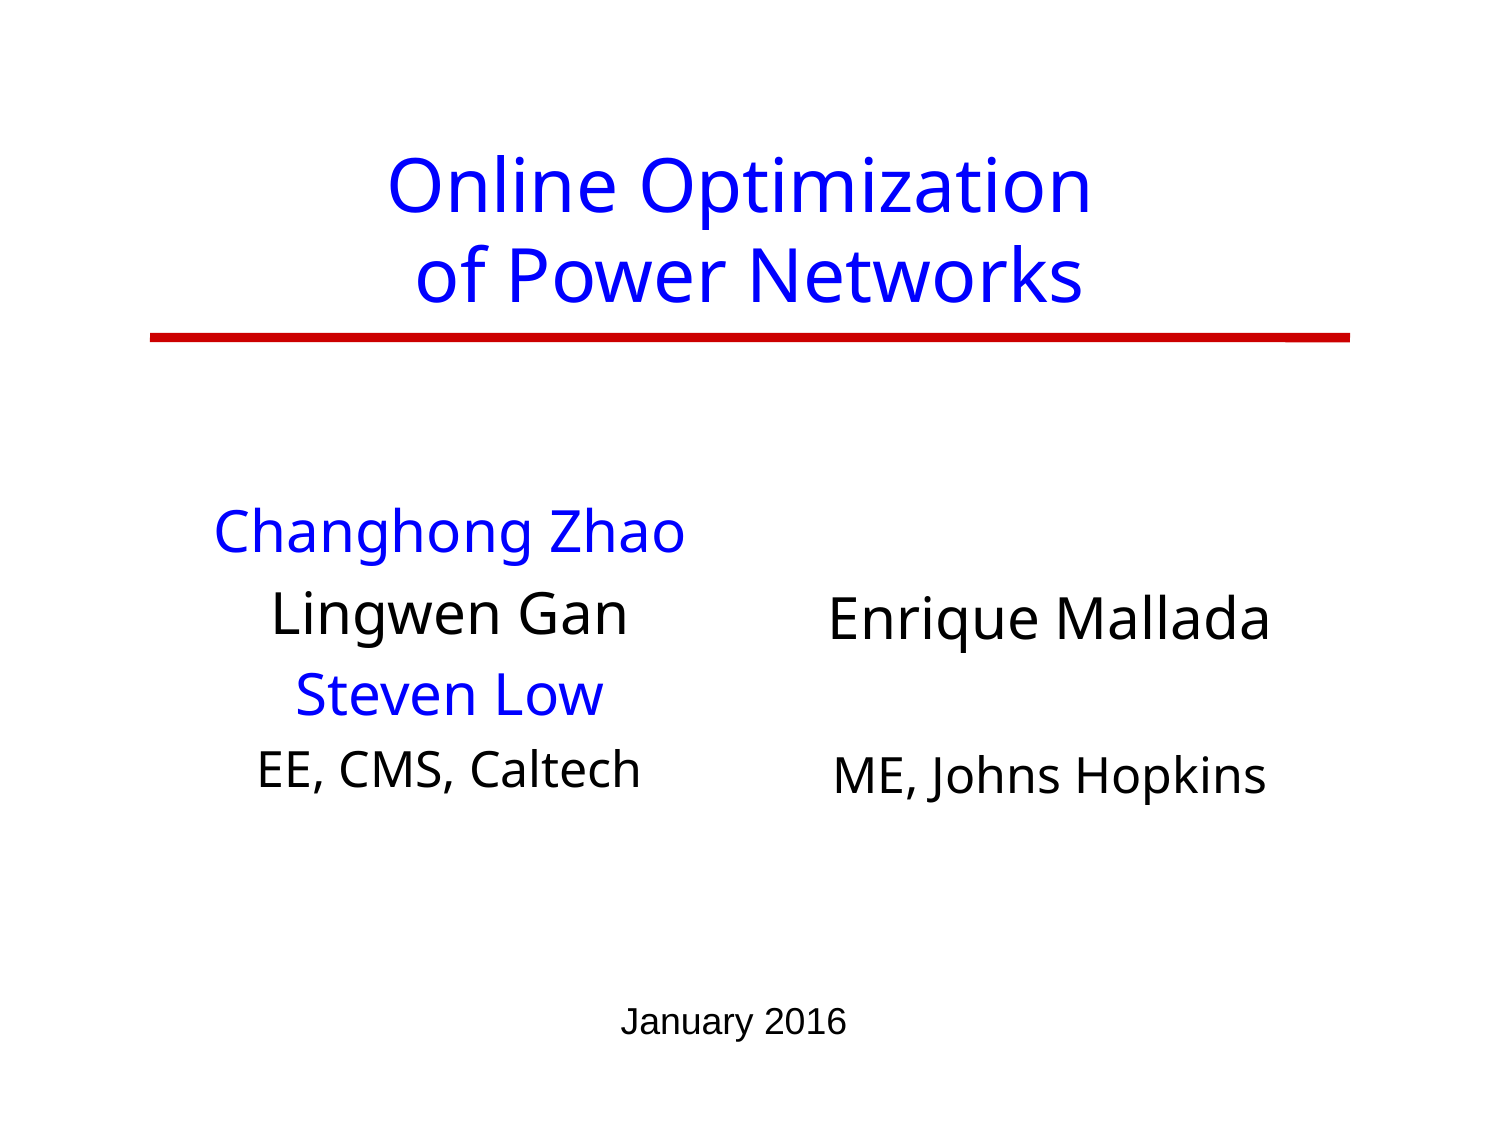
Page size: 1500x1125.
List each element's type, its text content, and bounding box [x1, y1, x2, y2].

text_box Changhong Zhao Lingwen Gan Steven Low EE, CMS, Caltech [187, 462, 713, 900]
title Online Optimization of Power Networks [112, 74, 1388, 326]
text_box Enrique Mallada ME, Johns Hopkins [774, 549, 1325, 813]
text_box January 2016 [605, 989, 862, 1050]
